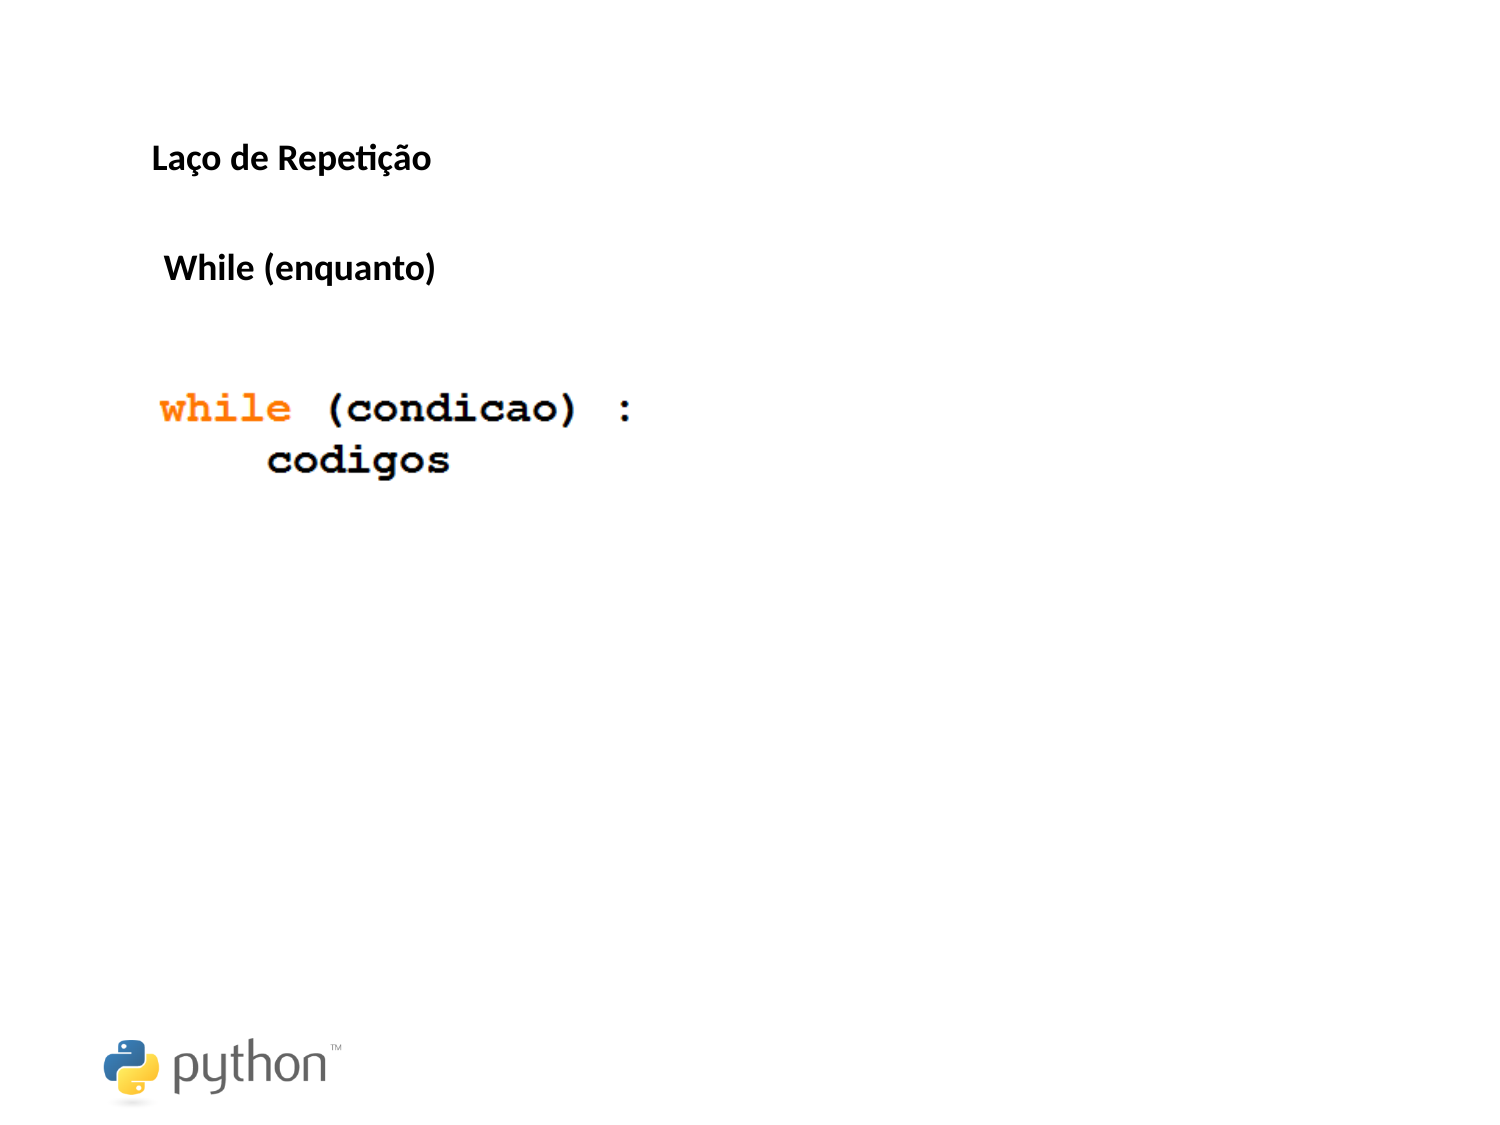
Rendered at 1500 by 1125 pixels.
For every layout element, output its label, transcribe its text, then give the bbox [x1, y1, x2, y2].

picture [64, 1022, 364, 1125]
text_box While (enquanto) [148, 235, 453, 296]
text_box Laço de Repetição [137, 125, 447, 231]
picture [159, 361, 670, 506]
